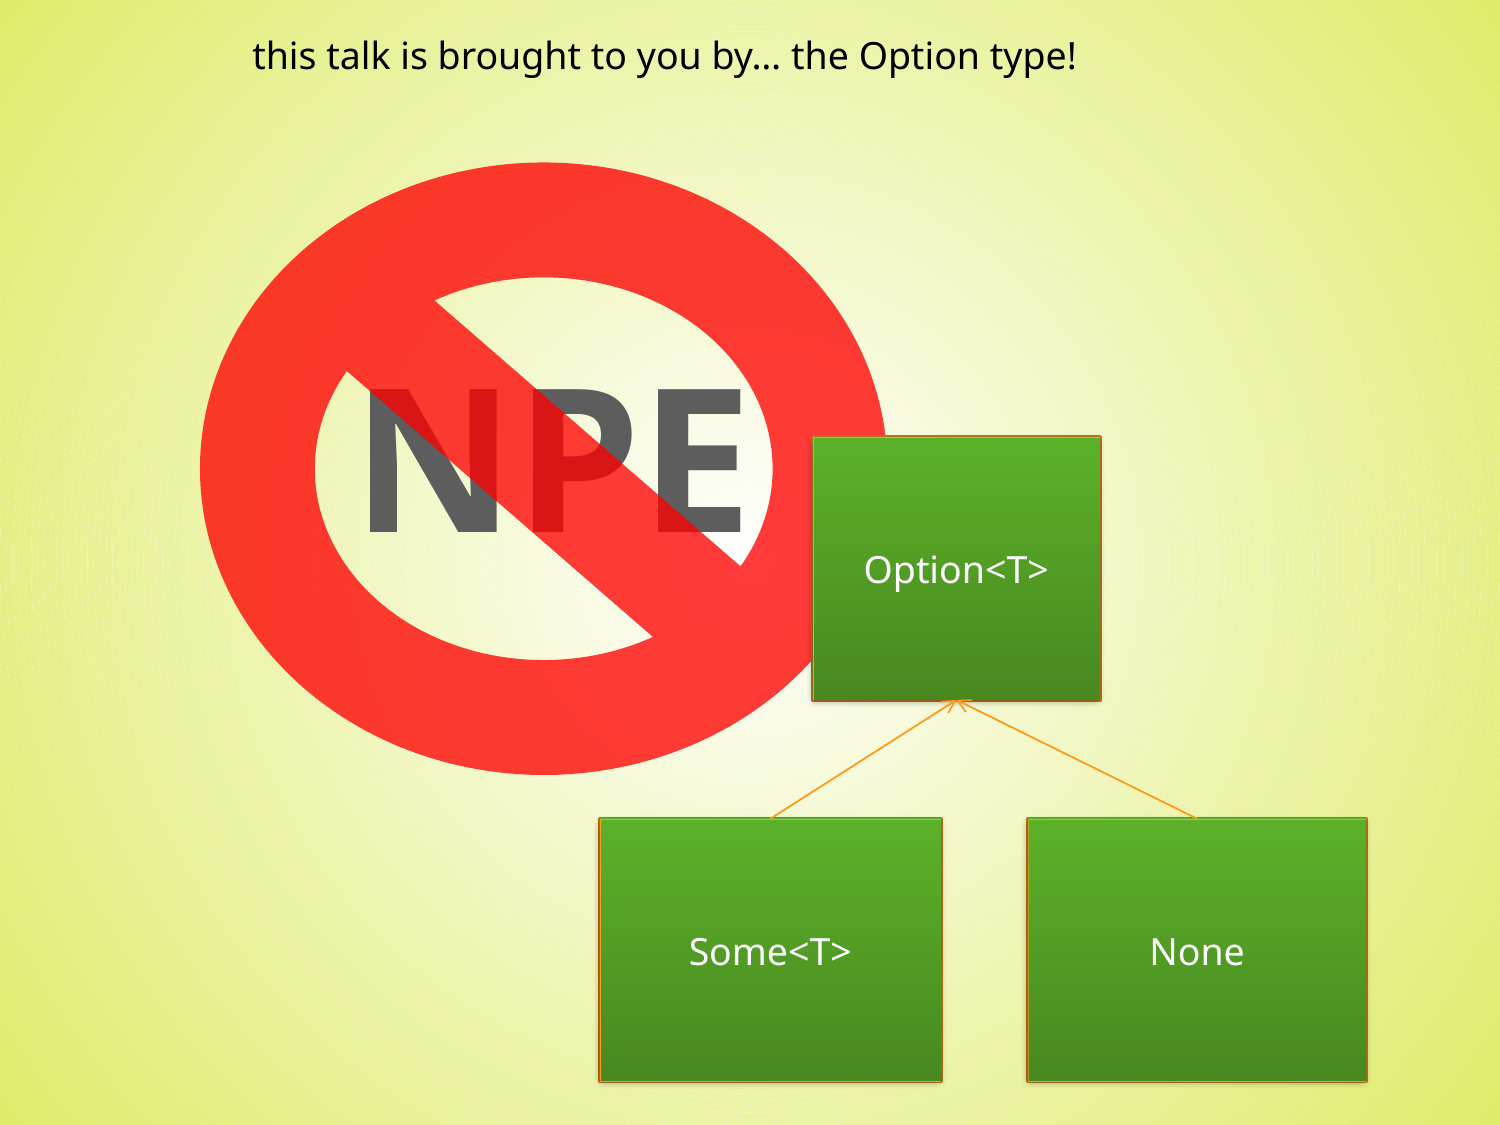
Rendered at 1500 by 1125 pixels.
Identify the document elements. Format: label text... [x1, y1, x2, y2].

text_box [599, 437, 1367, 1082]
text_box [112, 162, 993, 776]
text_box this talk is brought to you by… the Option type! [237, 24, 1250, 85]
